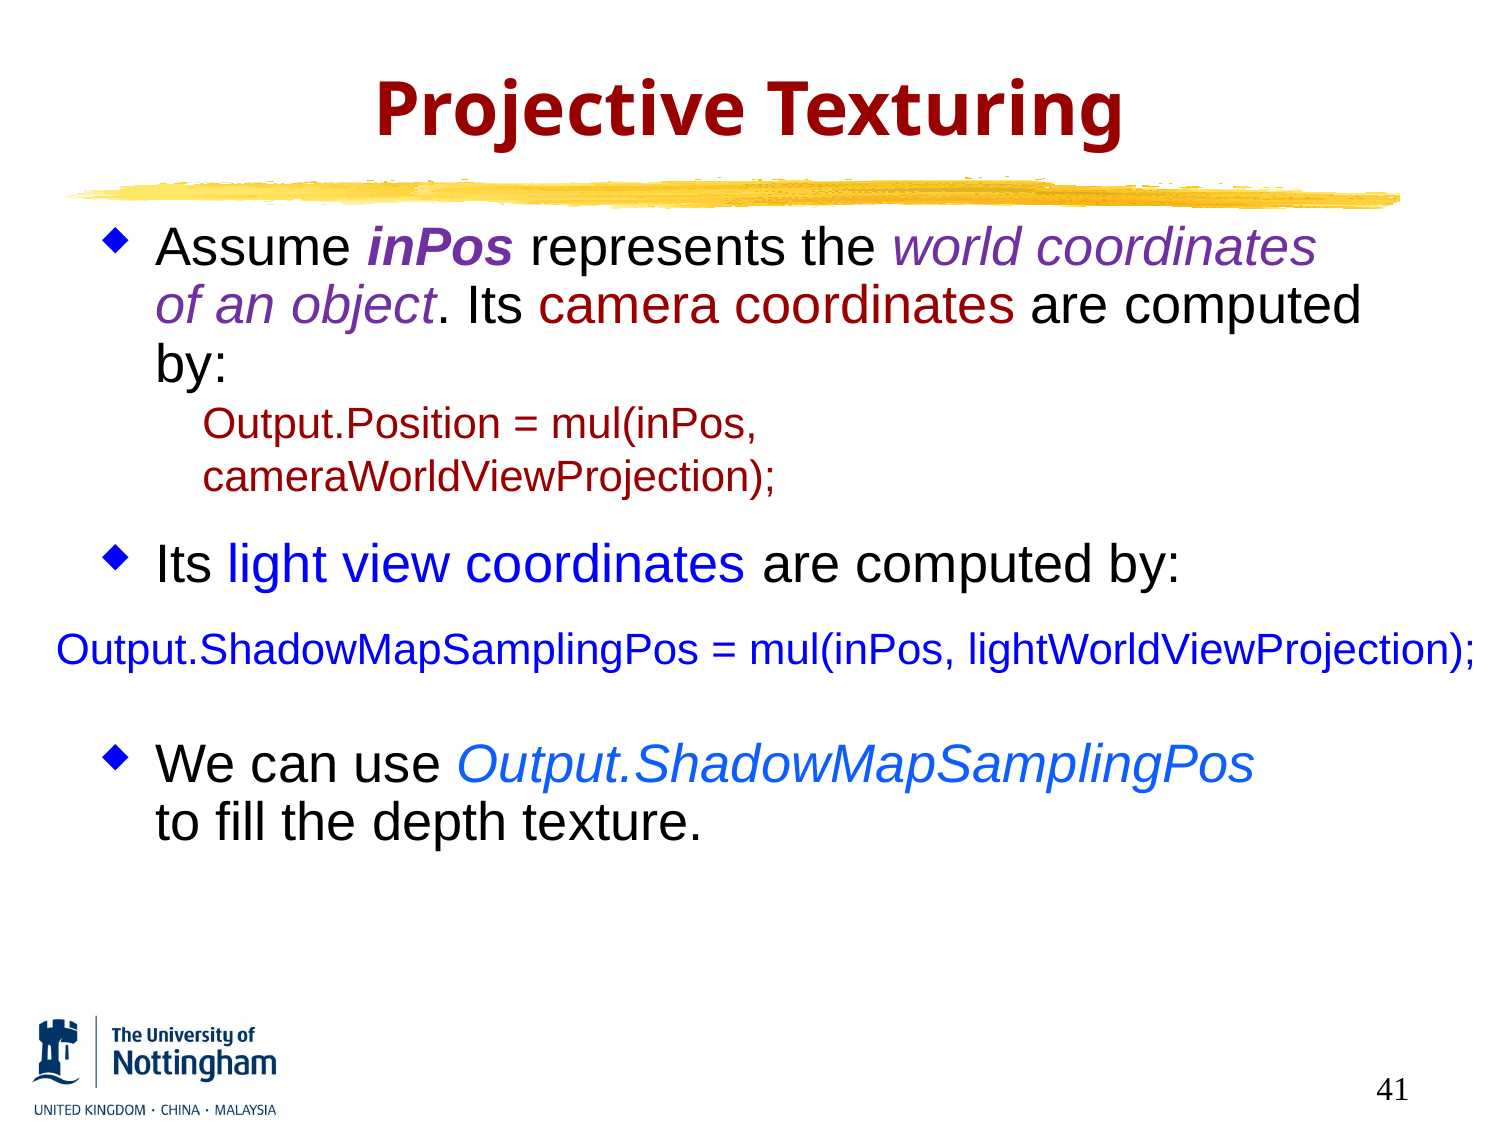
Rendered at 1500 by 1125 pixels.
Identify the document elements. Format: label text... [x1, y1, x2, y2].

title Projective Texturing [112, 37, 1388, 173]
picture [23, 1011, 293, 1125]
list Assume inPos represents the world coordinates of an object. Its camera coordinates are computed by: Its light view coordinates are computed by: We can use Output.ShadowMapSamplingPos to fill the depth texture. [84, 211, 1384, 613]
picture [64, 172, 1400, 216]
list Assume inPos represents the world coordinates of an object. Its camera coordinates are computed by: Its light view coordinates are computed by: We can use Output.ShadowMapSamplingPos to fill the depth texture. [84, 681, 1384, 1024]
slide_number 40 [1074, 1056, 1426, 1117]
text_box Output.ShadowMapSamplingPos = mul(inPos, lightWorldViewProjection); [40, 613, 1498, 681]
text_box Output.Position = mul(inPos, cameraWorldViewProjection); [187, 387, 1360, 508]
